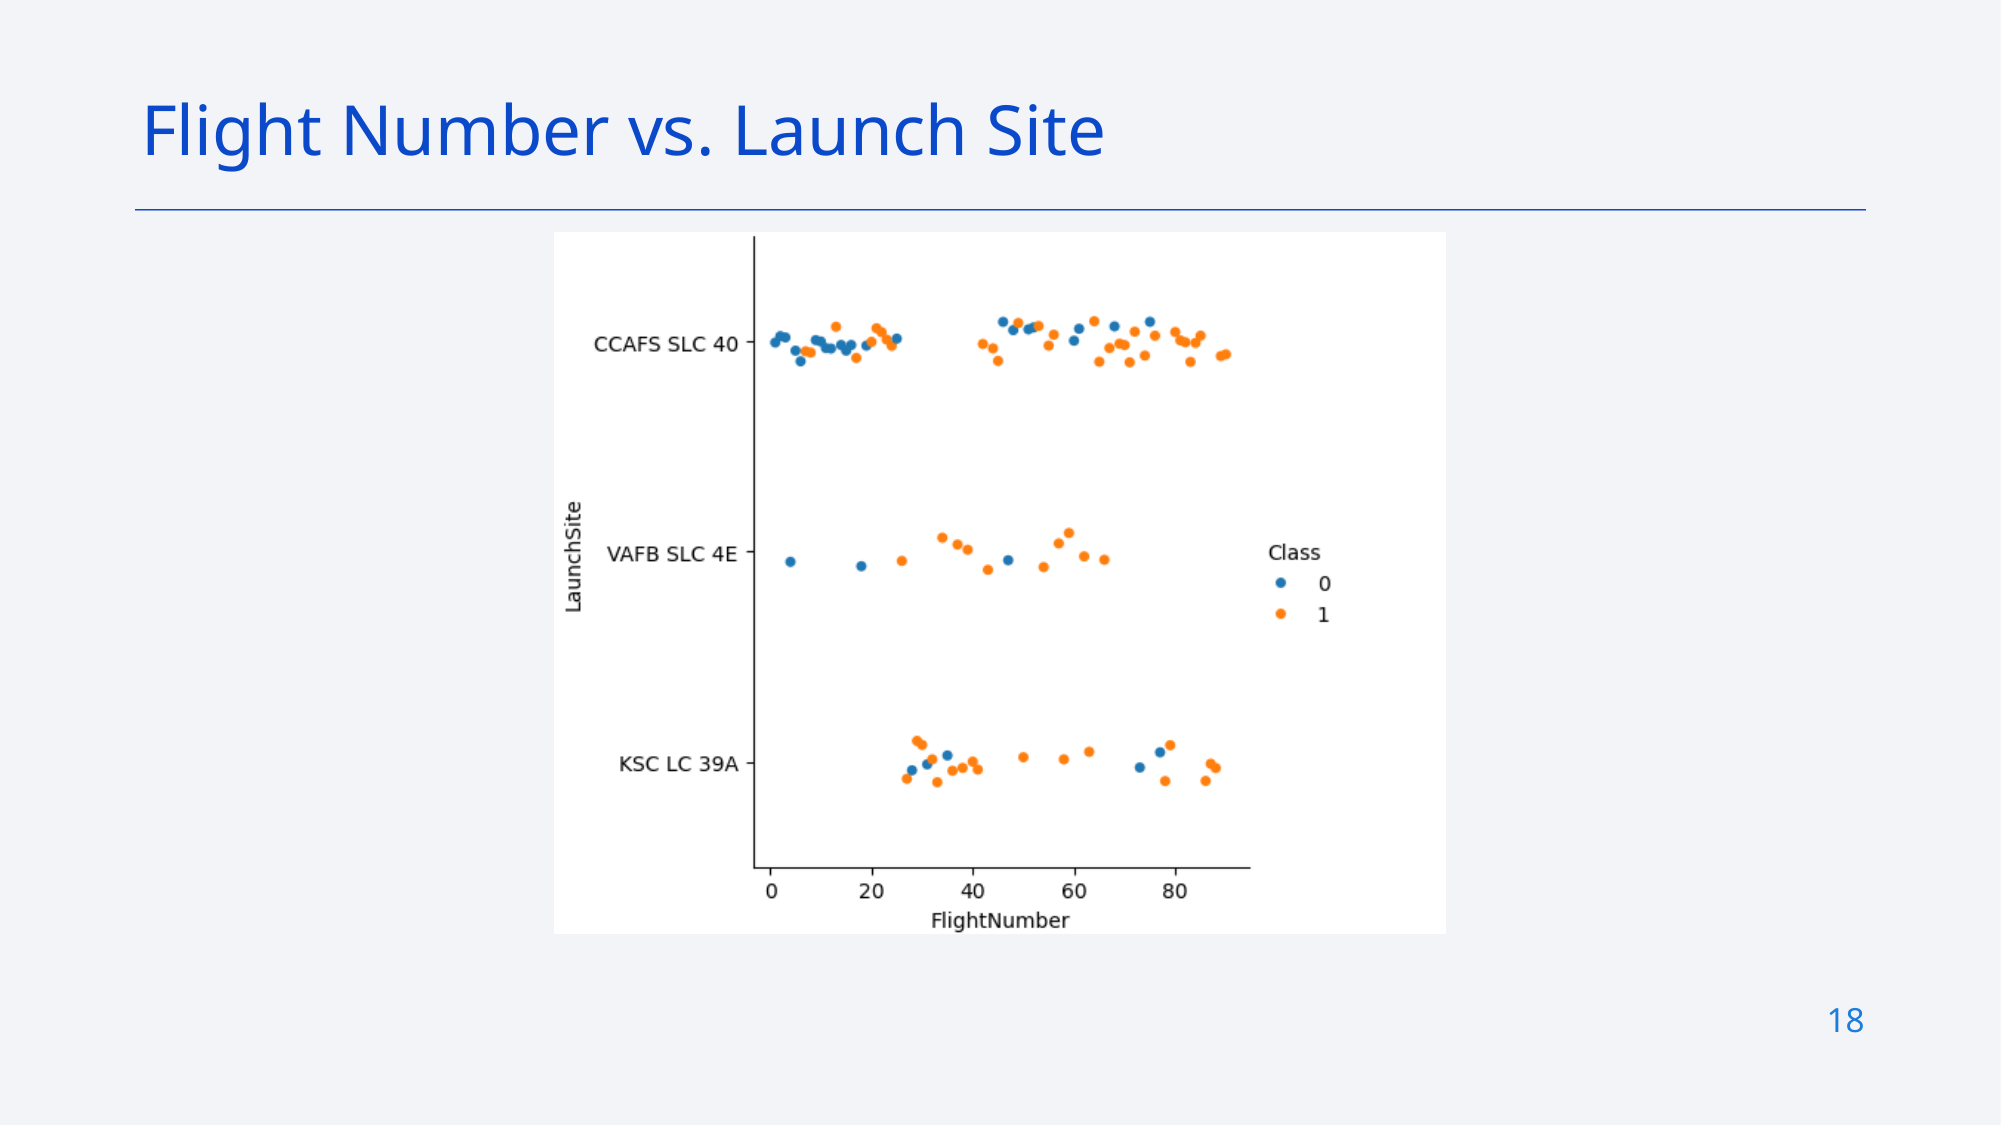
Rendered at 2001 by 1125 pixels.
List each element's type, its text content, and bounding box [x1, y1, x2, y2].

slide_number 18 [1429, 988, 1880, 1055]
picture [0, 0, 2001, 1125]
text_box Flight Number vs. Launch Site [126, 88, 1852, 179]
